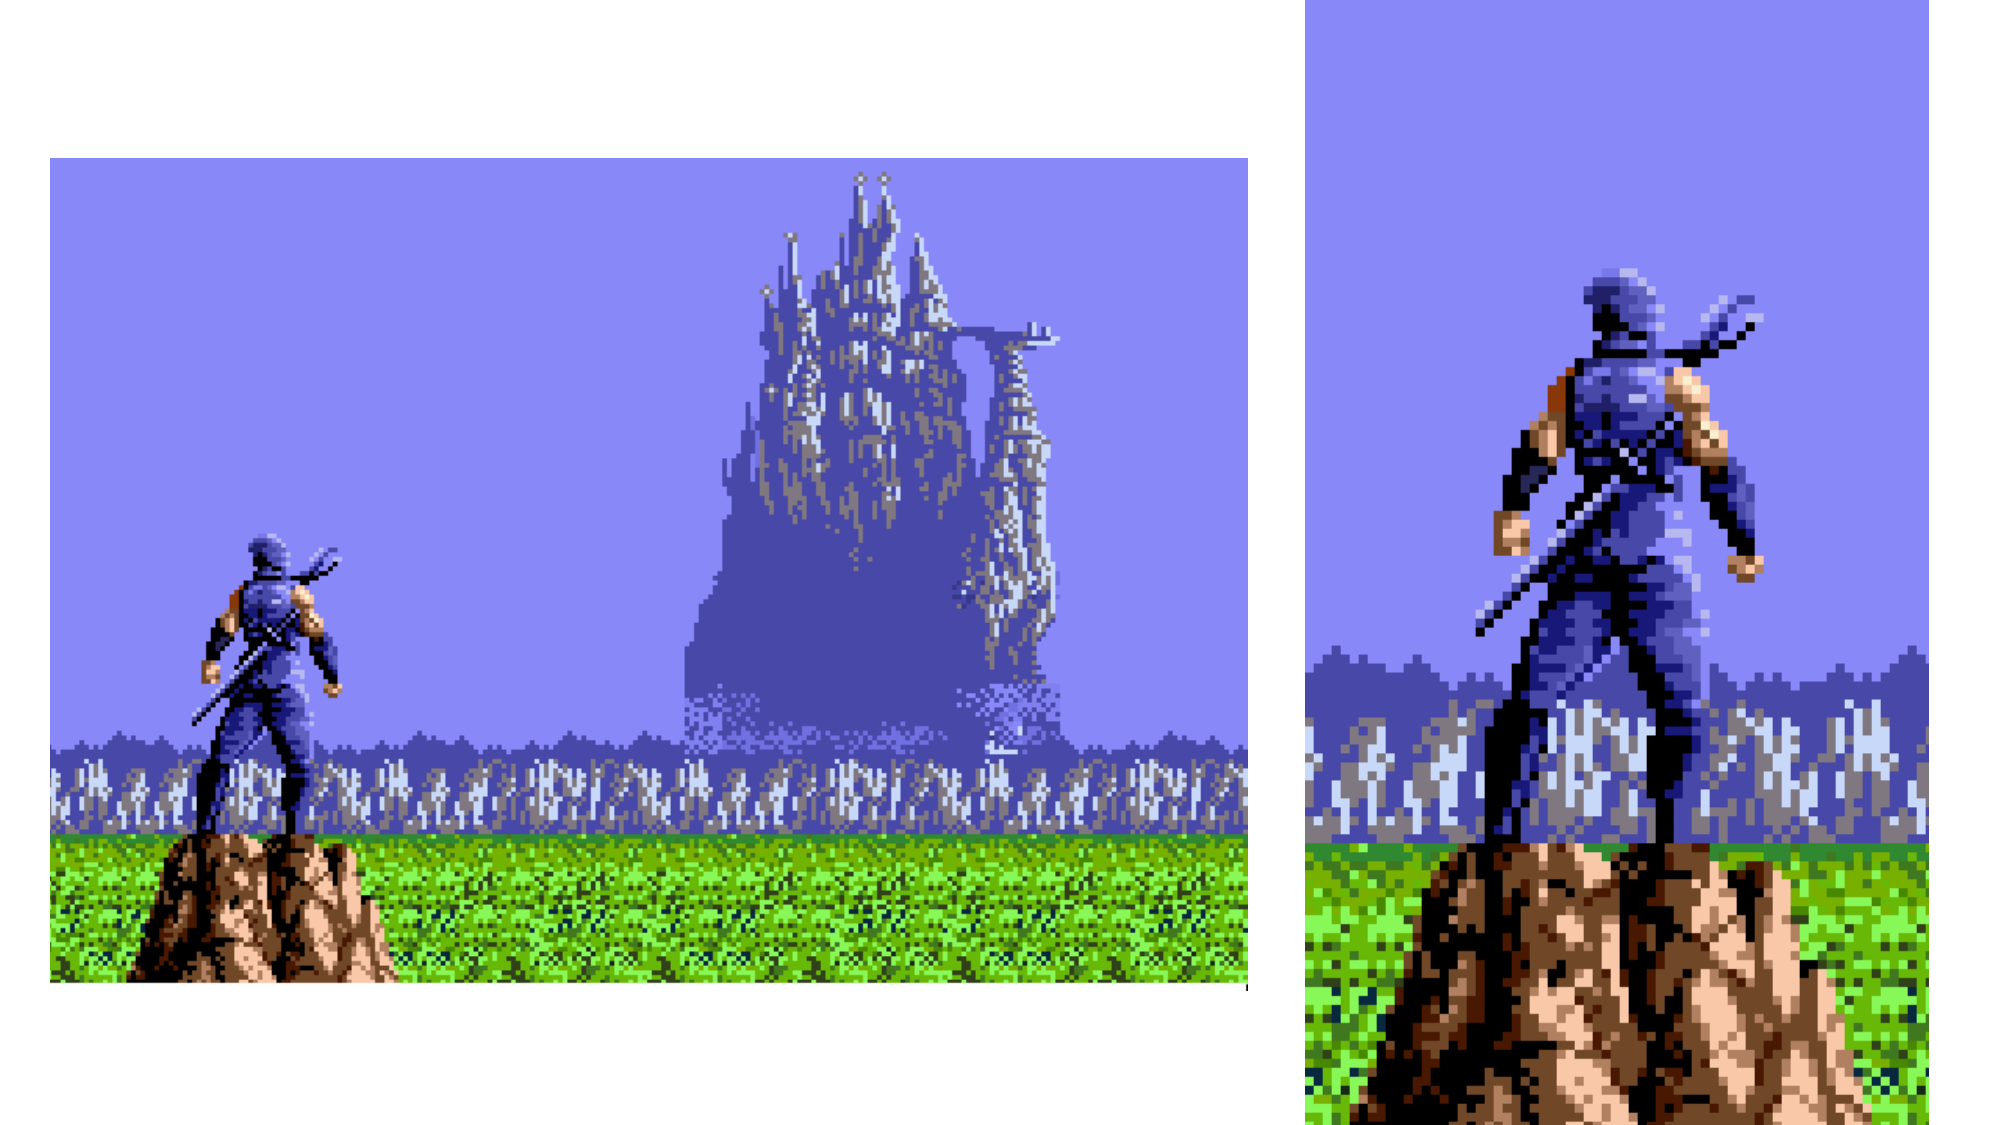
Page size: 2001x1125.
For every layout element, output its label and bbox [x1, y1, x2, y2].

picture [50, 158, 1248, 991]
picture [1305, 0, 1929, 1125]
